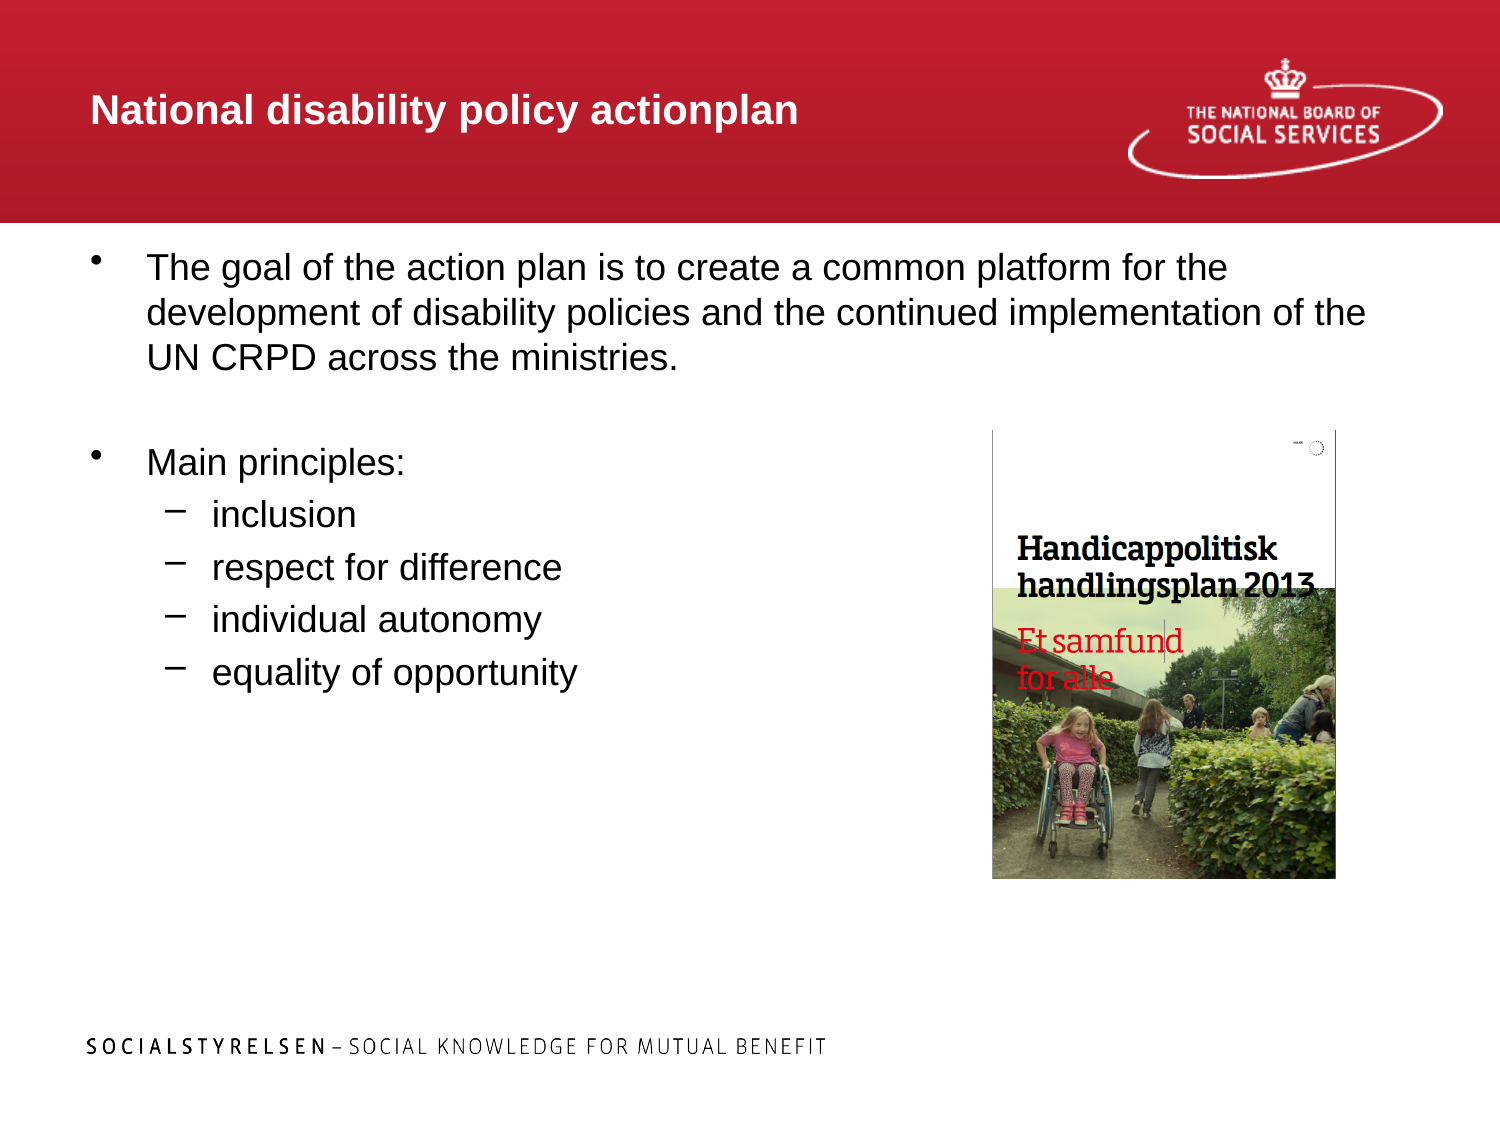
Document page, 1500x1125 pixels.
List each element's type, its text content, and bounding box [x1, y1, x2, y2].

title National disability policy actionplan [75, 75, 1004, 208]
picture [0, 223, 1500, 1125]
list The goal of the action plan is to create a common platform for the development of disability policies and the continued implementation of the UN CRPD across the ministries. Main principles: inclusion respect for difference individual autonomy equality of opportunity [74, 234, 1426, 1006]
picture [1128, 58, 1443, 179]
